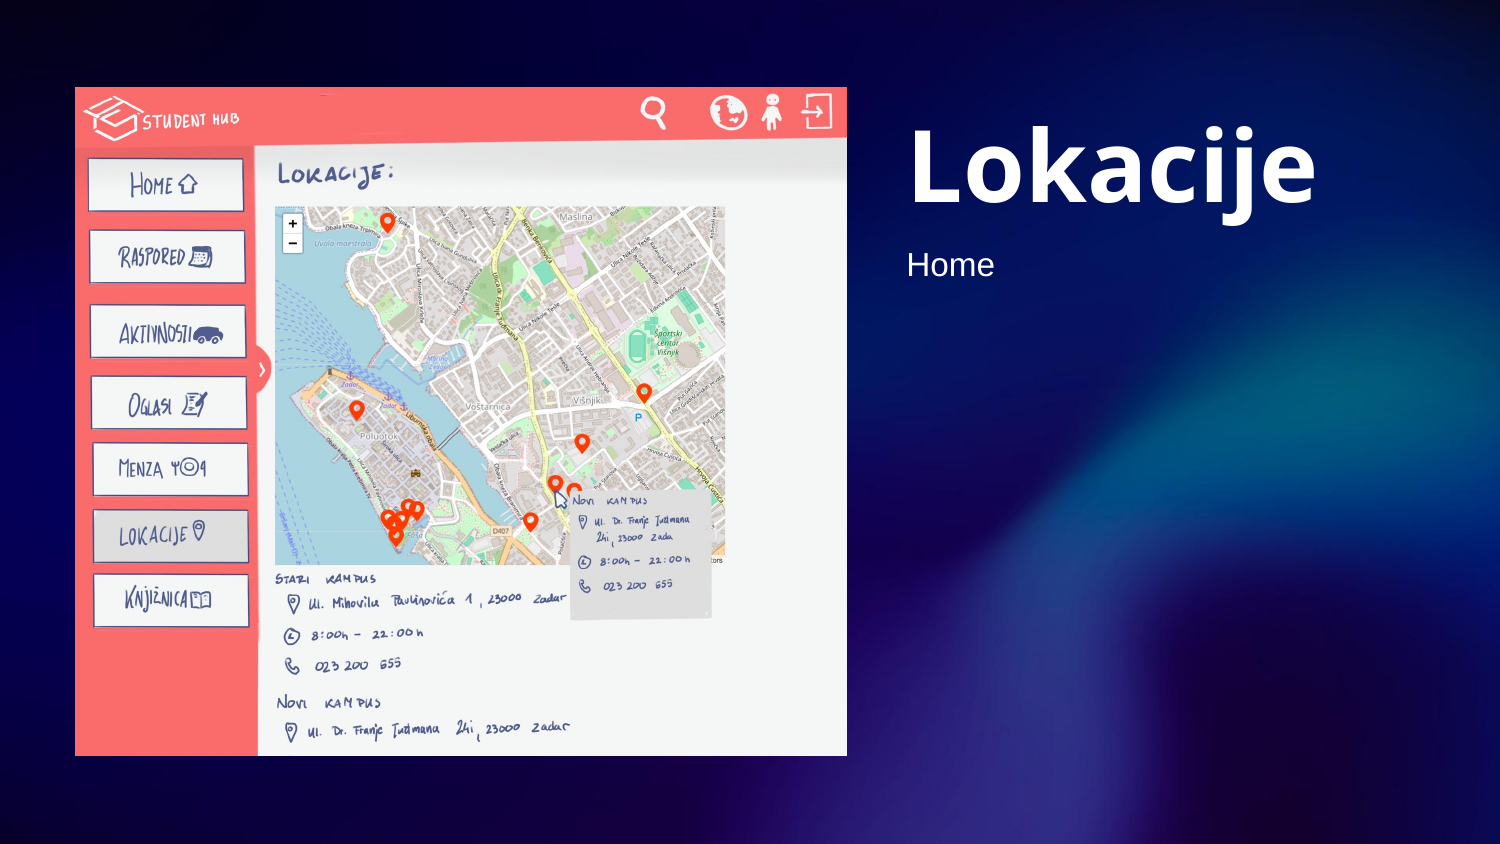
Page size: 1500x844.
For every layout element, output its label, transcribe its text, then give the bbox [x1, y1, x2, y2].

picture [0, 0, 1500, 844]
text_box Home [891, 235, 1341, 291]
title Lokacije [891, 87, 1447, 236]
